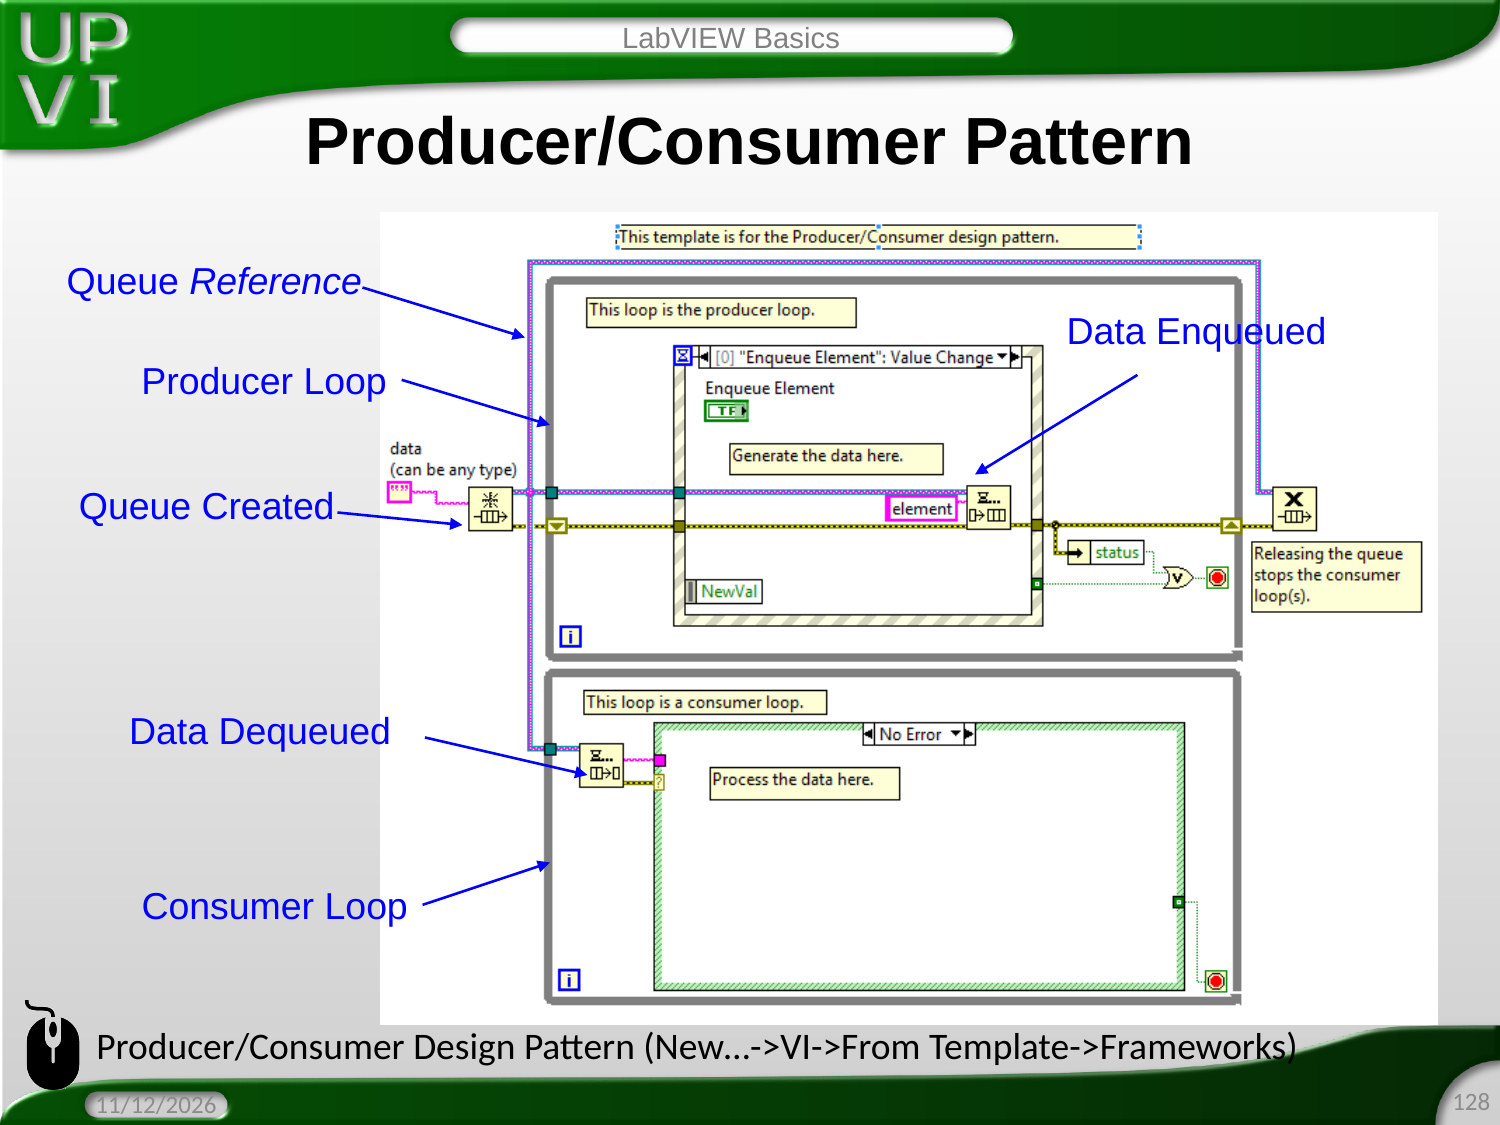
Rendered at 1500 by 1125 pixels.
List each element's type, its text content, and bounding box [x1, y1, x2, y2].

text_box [124, 349, 551, 426]
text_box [49, 249, 526, 338]
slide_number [75, 1075, 238, 1125]
picture [238, 1075, 1155, 1125]
text_box Producer/Consumer Design Pattern (New…->VI->From Template->Frameworks) [101, 1014, 1314, 1075]
picture [0, 0, 1500, 1125]
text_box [62, 474, 463, 536]
slide_number 128 [1155, 1069, 1500, 1125]
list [380, 212, 1438, 1026]
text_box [112, 699, 588, 776]
footer LabVIEW Basics [450, 6, 1013, 67]
title Producer/Consumer Pattern [75, 75, 1425, 200]
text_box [974, 299, 1344, 475]
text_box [124, 862, 551, 936]
